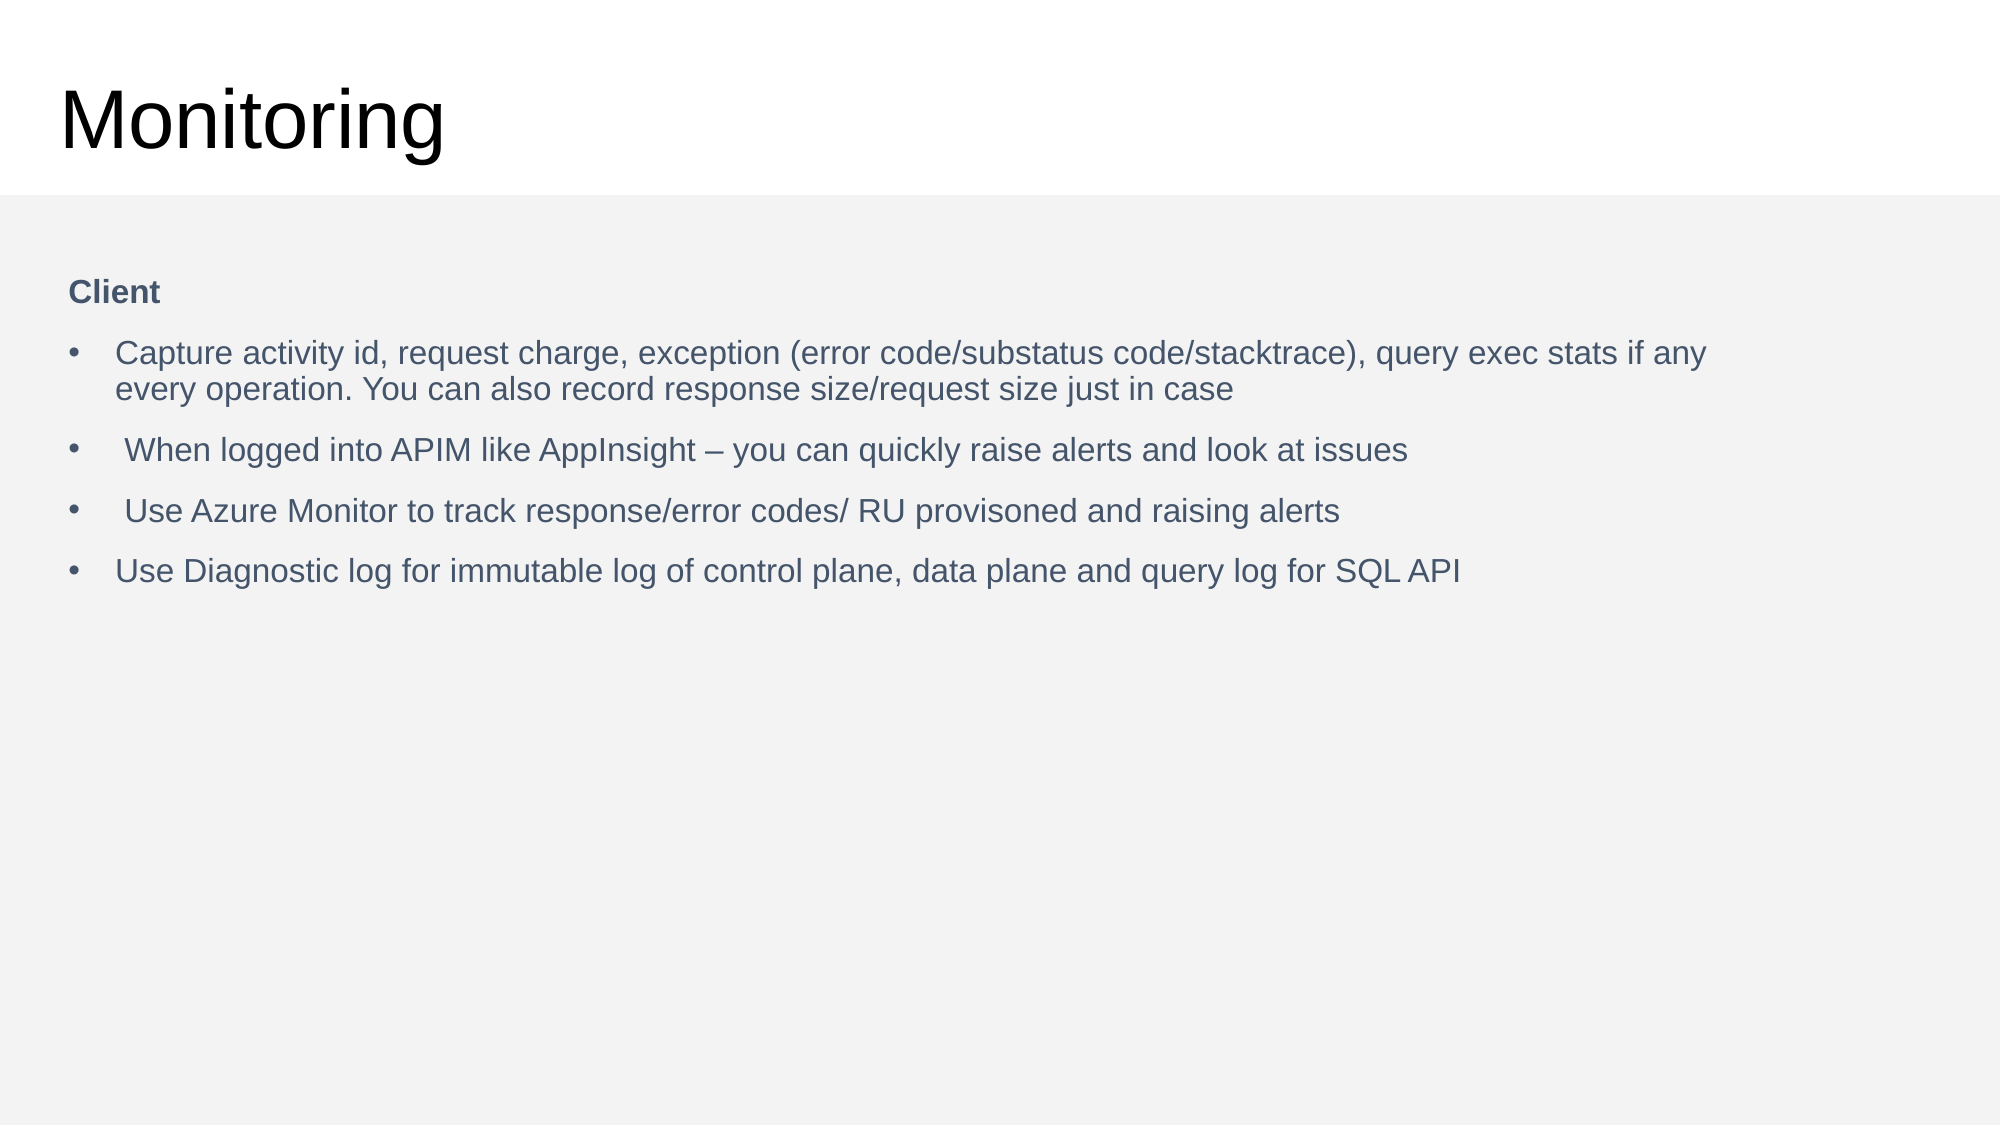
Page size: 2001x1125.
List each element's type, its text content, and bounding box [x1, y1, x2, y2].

title Monitoring [44, 47, 1957, 196]
list Client Capture activity id, request charge, exception (error code/substatus code/stacktrace), query exec stats if any every operation. You can also record response size/request size just in case When logged into APIM like AppInsight – you can quickly raise alerts and look at issues Use Azure Monitor to track response/error codes/ RU provisoned and raising alerts Use Diagnostic log for immutable log of control plane, data plane and query log for SQL API [44, 259, 1818, 928]
